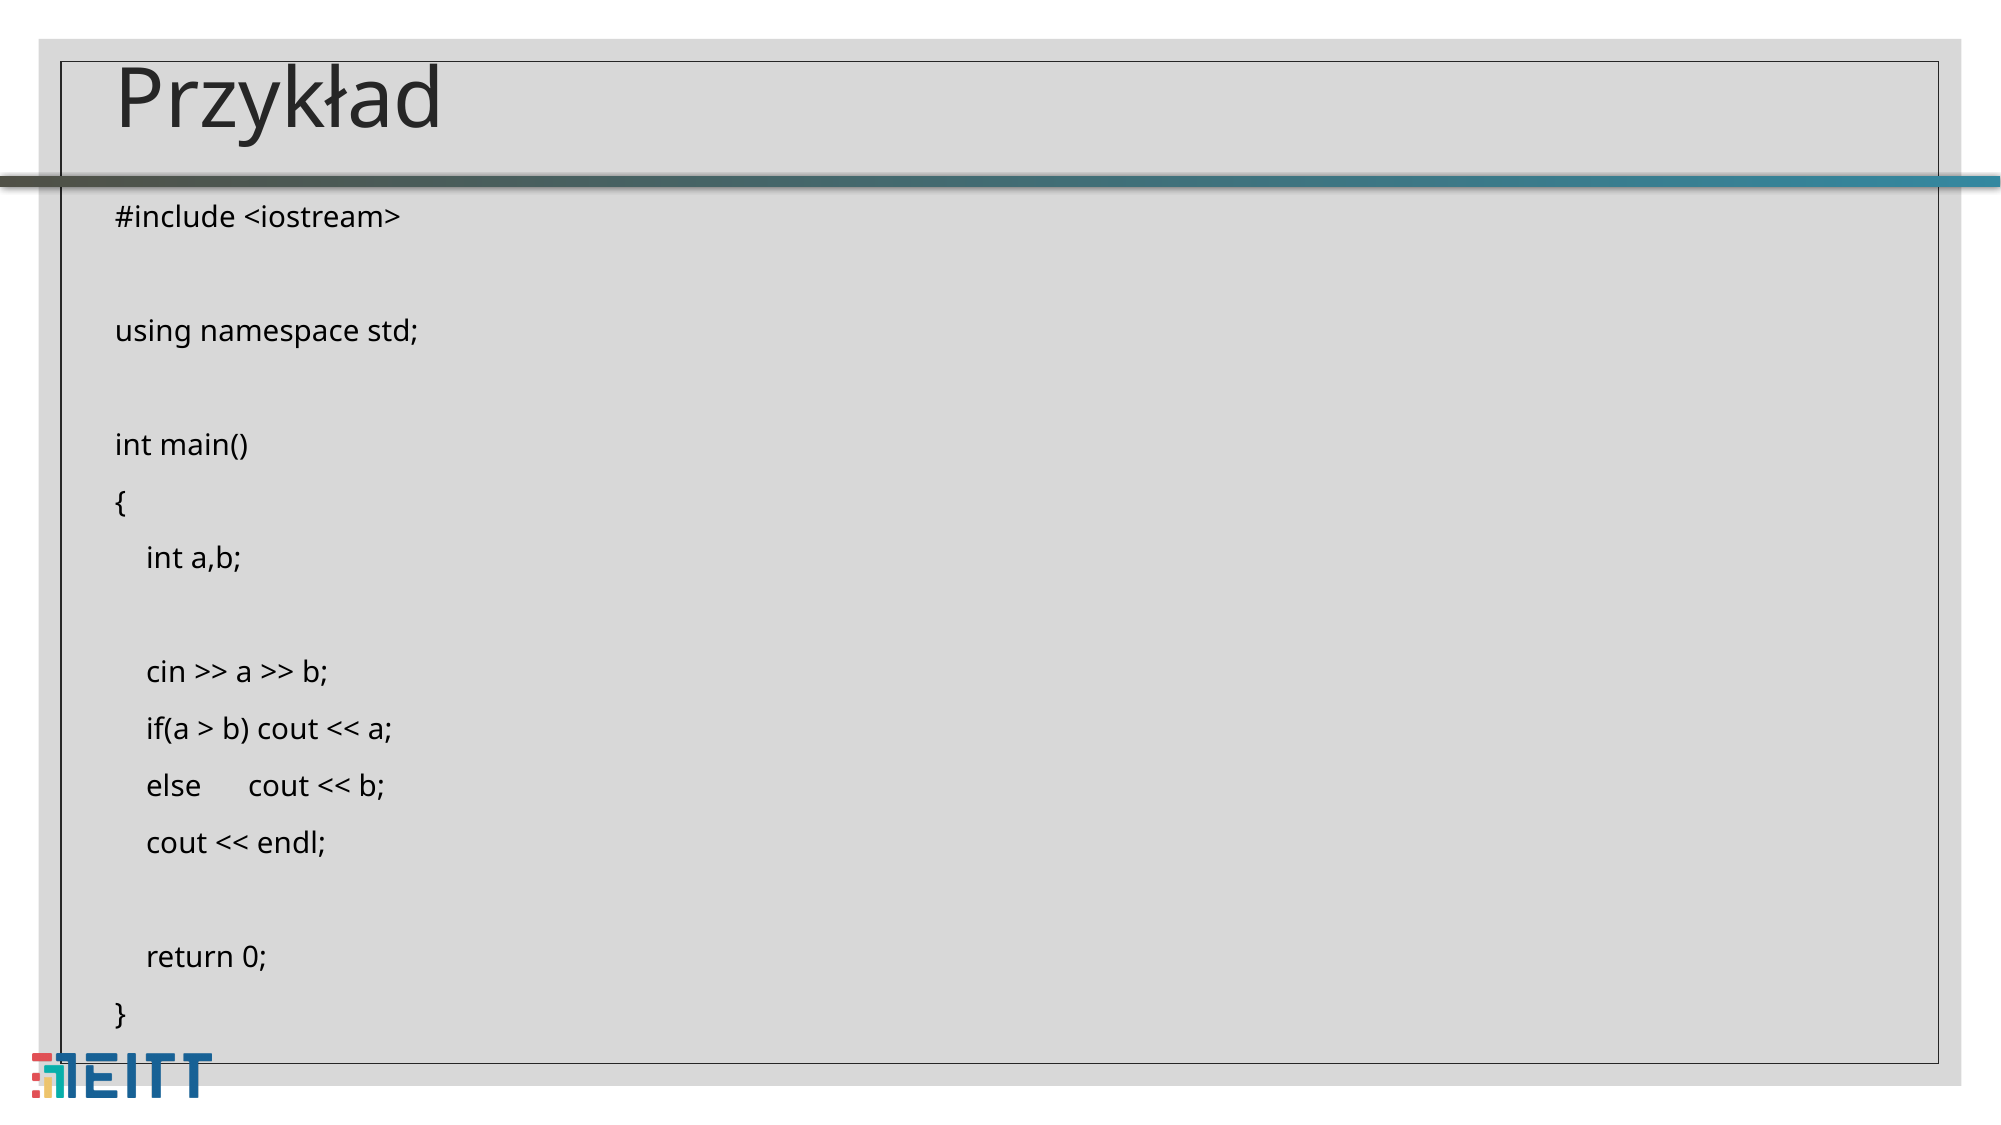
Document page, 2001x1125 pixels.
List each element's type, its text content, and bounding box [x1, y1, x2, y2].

list #include <iostream> using namespace std; int main() { int a,b; cin >> a >> b; if(a > b) cout << a; else cout << b; cout << endl; return 0; } [99, 186, 1902, 1043]
title Przykład [99, 25, 1900, 176]
picture [32, 1053, 212, 1098]
